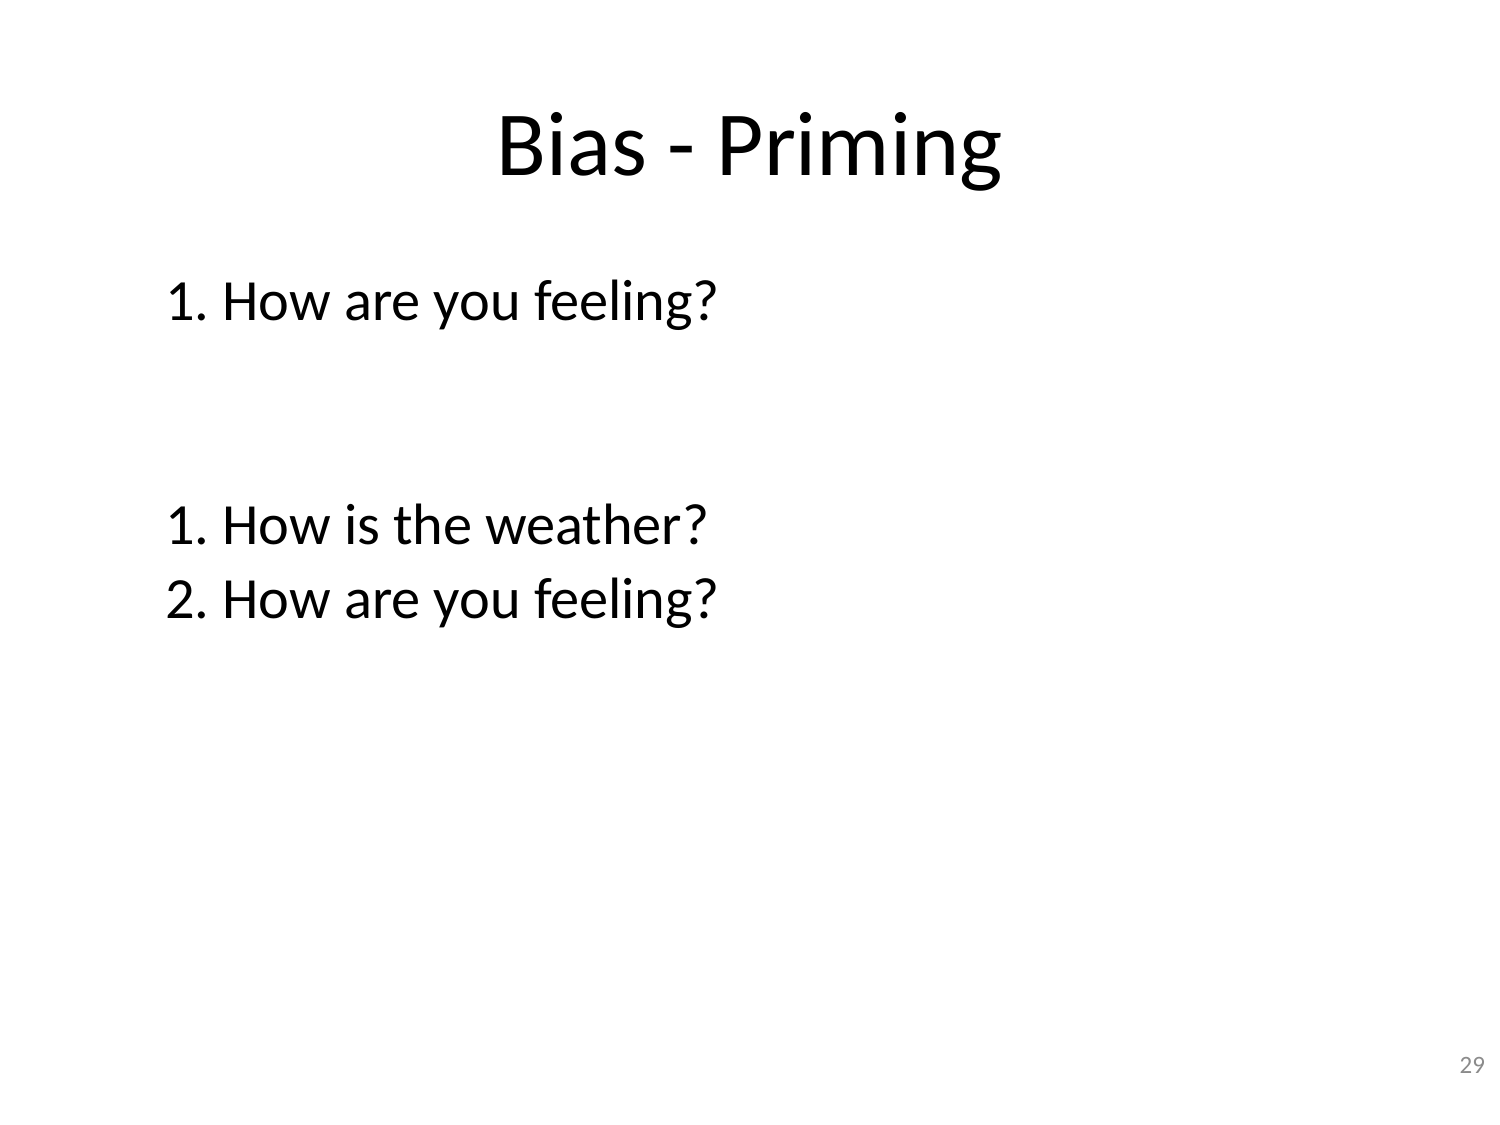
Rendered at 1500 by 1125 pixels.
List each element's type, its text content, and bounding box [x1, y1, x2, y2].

title Bias - Priming [75, 45, 1425, 233]
list 1. How are you feeling? 1. How is the weather? 2. How are you feeling? [150, 262, 1425, 1005]
slide_number 29 [1149, 1024, 1500, 1103]
